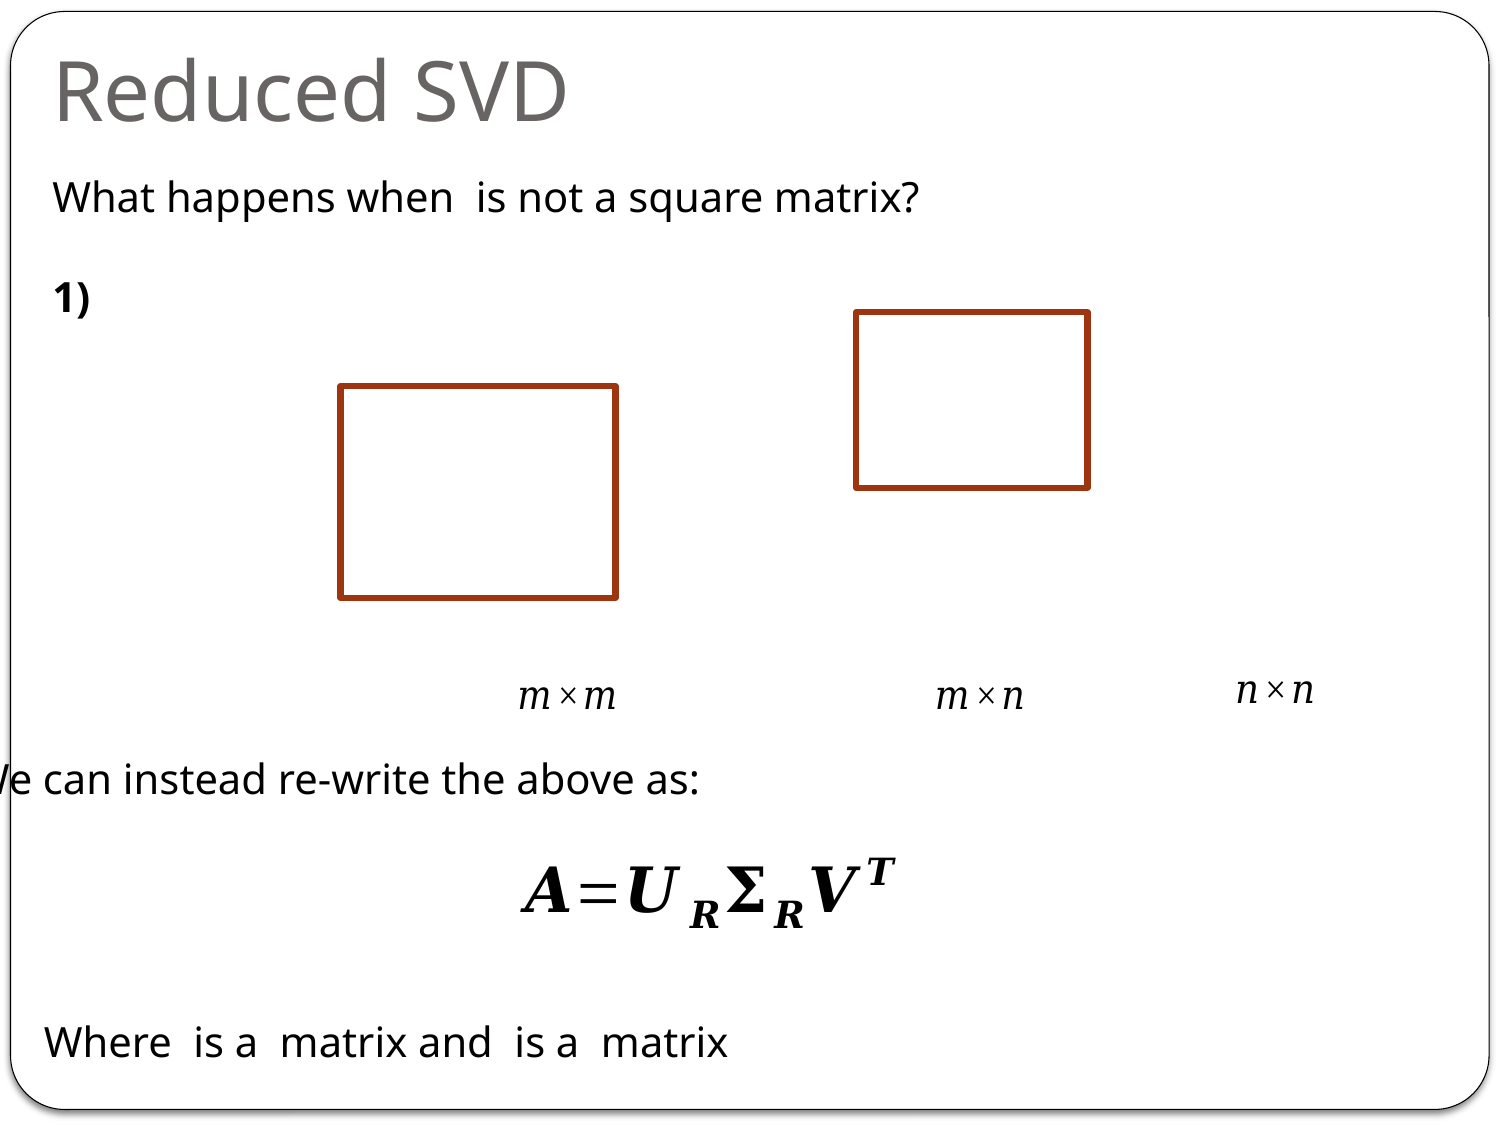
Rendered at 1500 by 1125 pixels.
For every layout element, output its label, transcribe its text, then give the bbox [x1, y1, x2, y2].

text_box Reduced SVD [37, 30, 1380, 145]
text_box We can instead re-write the above as: [0, 745, 716, 860]
text_box [339, 385, 616, 599]
text_box [855, 311, 1088, 489]
